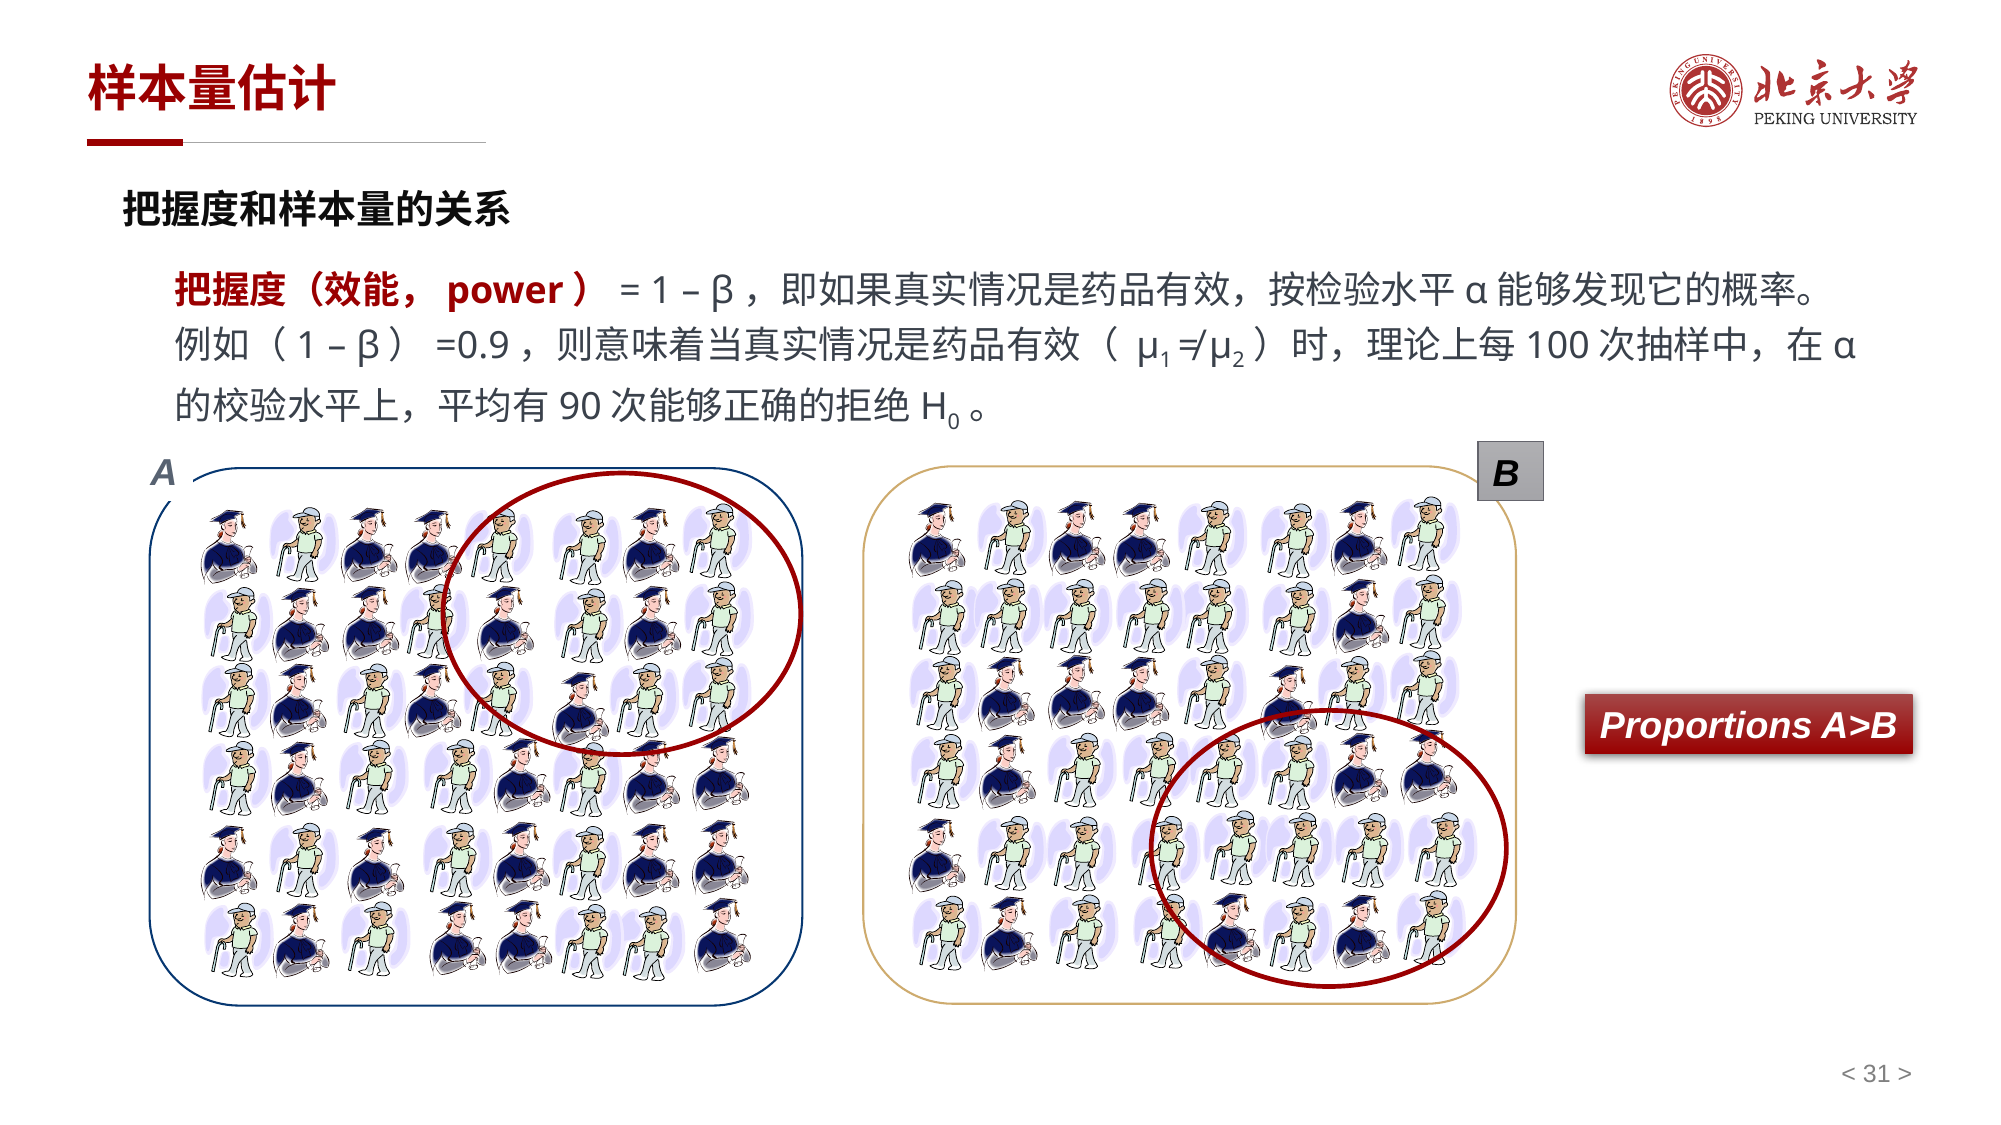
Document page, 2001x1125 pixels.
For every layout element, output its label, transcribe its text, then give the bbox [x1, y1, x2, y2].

text_box Proportions A>B [1585, 694, 1913, 754]
slide_number < 31 > [1477, 1048, 1928, 1097]
picture [1188, 729, 1260, 809]
text_box 把握度（效能，power）= 1 – β，即如果真实情况是药品有效，按检验水平α能够发现它的概率。例如（1 – β）=0.9，则意味着当真实情况是药品有效（ μ1 ≠ μ2）时，理论上每100次抽样中，在α的校验水平上，平均有90次能够正确的拒绝H0。 [148, 249, 1885, 413]
text_box 把握度和样本量的关系 [107, 149, 616, 239]
title 样本量估计 [72, 39, 1559, 142]
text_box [129, 440, 1544, 1006]
